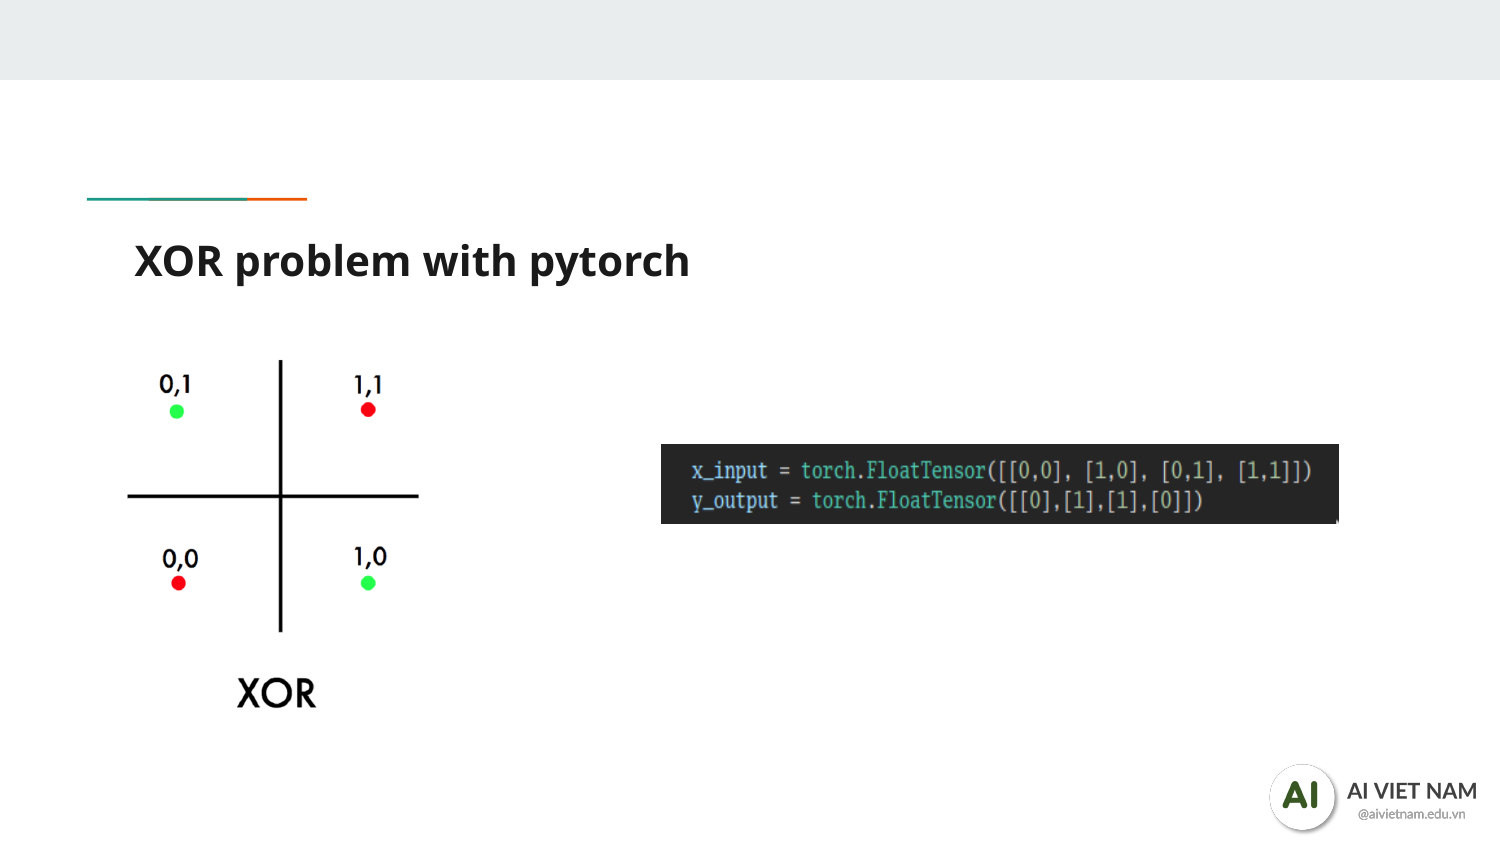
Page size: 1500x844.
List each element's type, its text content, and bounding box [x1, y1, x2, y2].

picture [100, 336, 465, 745]
picture [1258, 754, 1500, 844]
picture [660, 444, 1339, 525]
title XOR problem with pytorch [119, 216, 1381, 305]
